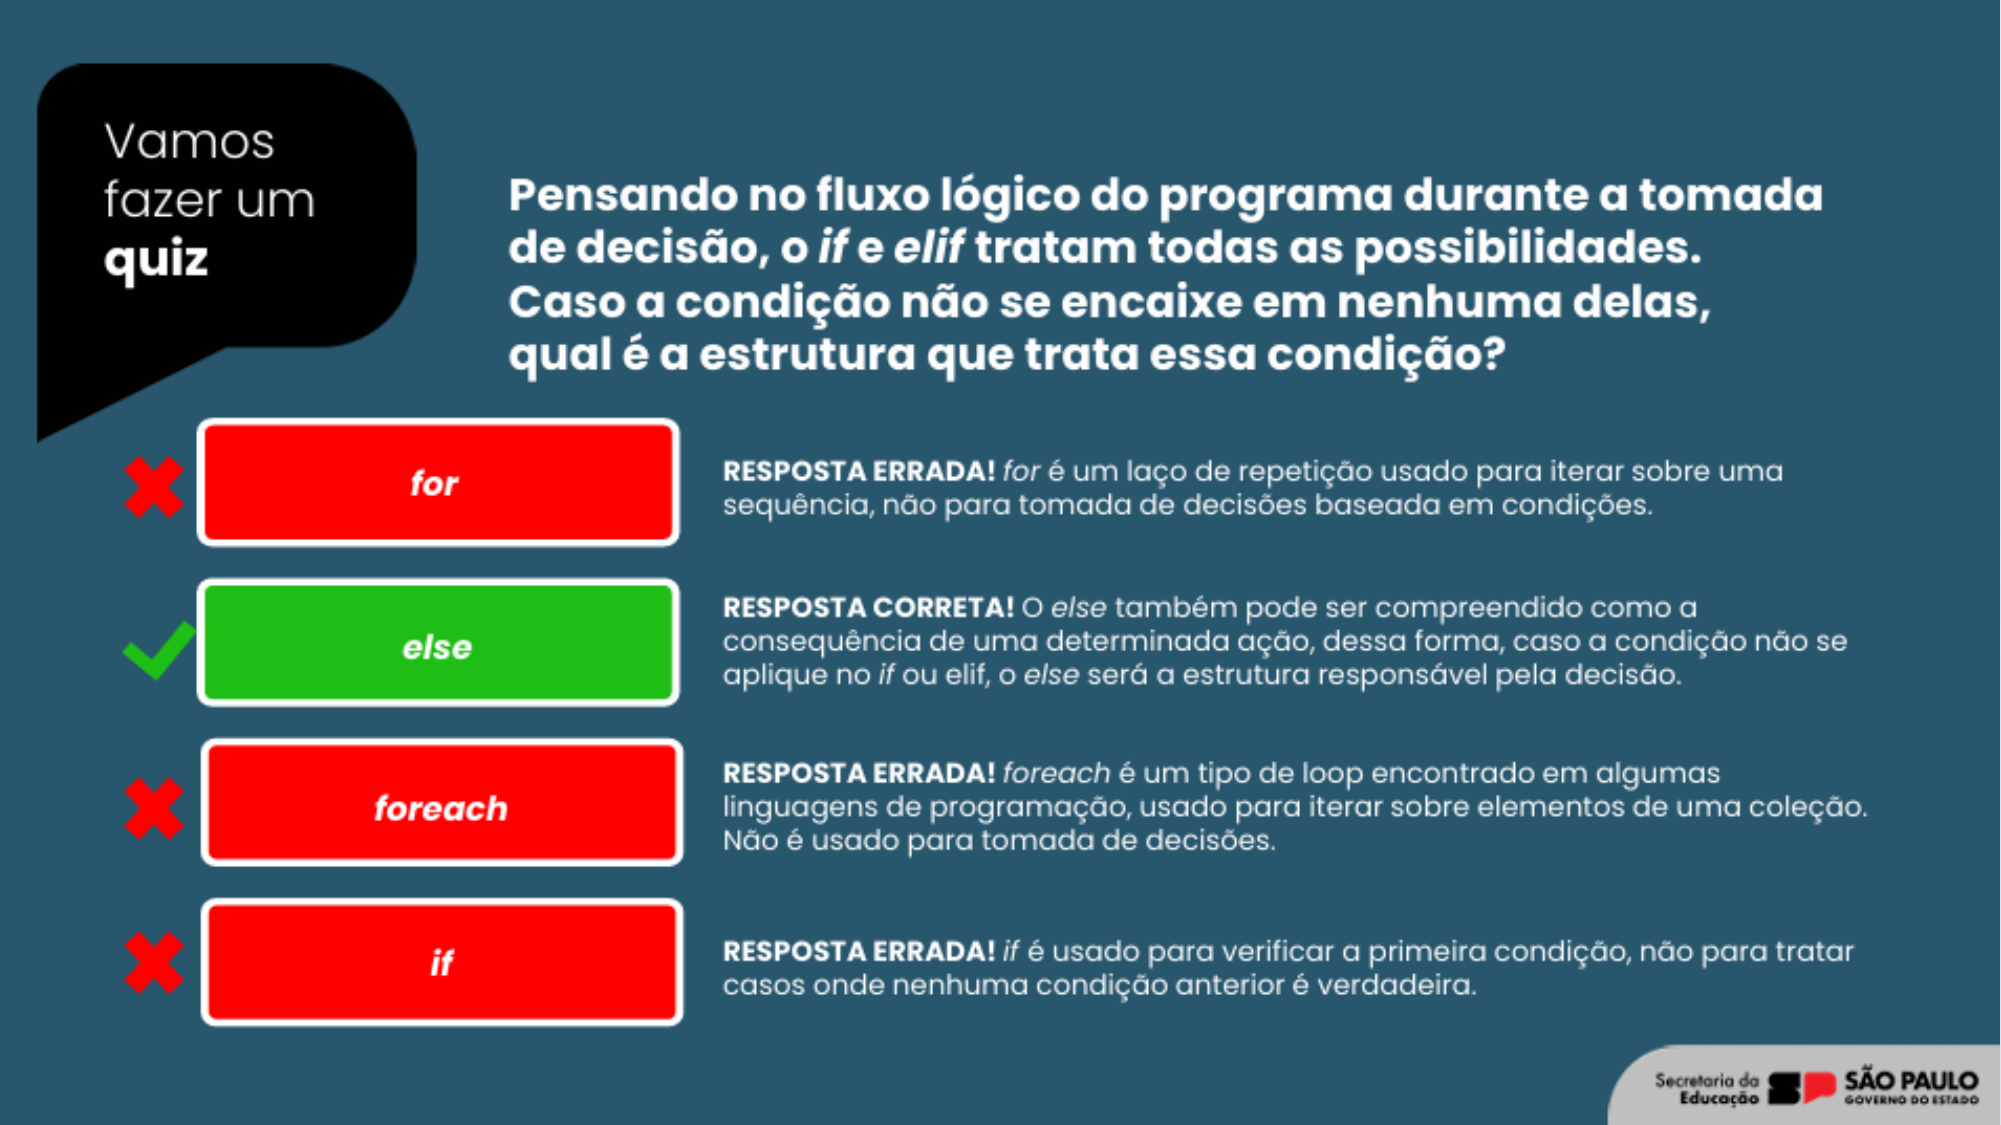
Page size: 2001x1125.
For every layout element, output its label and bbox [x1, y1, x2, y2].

list [0, 0, 2000, 1125]
